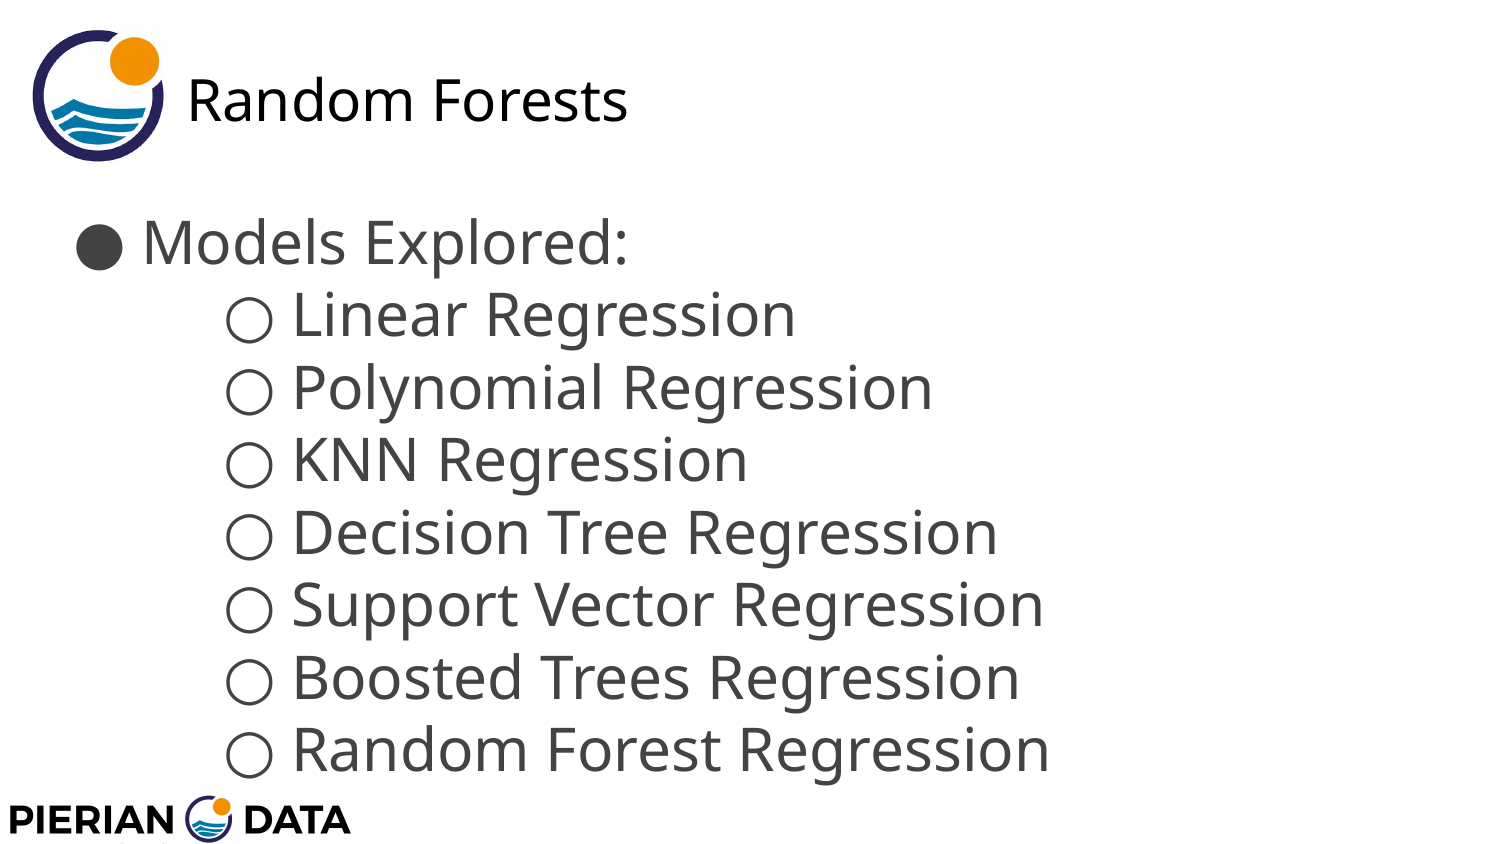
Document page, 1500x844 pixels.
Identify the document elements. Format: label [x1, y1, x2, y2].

picture [24, 24, 172, 167]
picture [0, 787, 368, 844]
list [230, 736, 268, 750]
title [172, 48, 1449, 143]
list [51, 189, 1476, 750]
